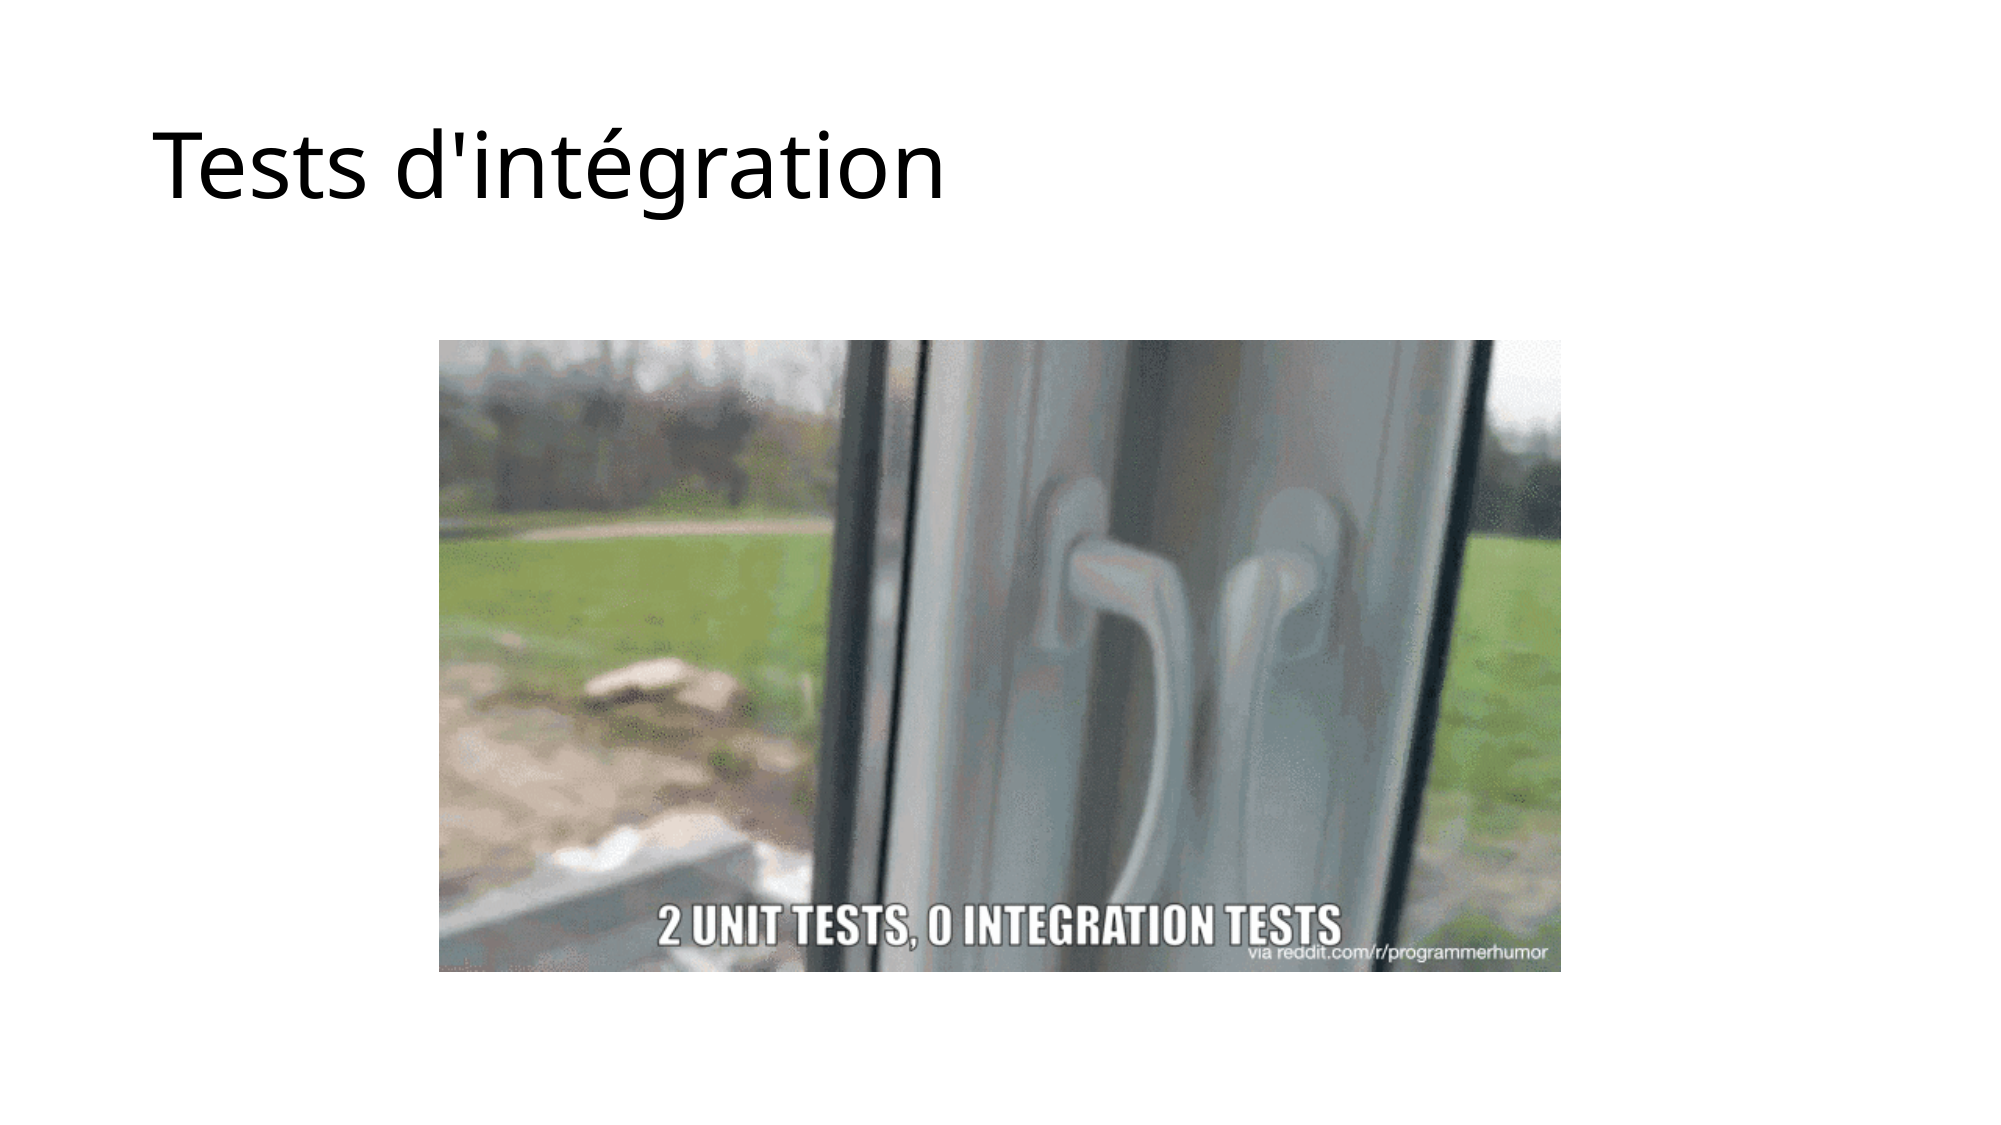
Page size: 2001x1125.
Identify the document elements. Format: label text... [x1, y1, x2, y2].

title Tests d'intégration [137, 59, 1863, 278]
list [439, 340, 1561, 972]
